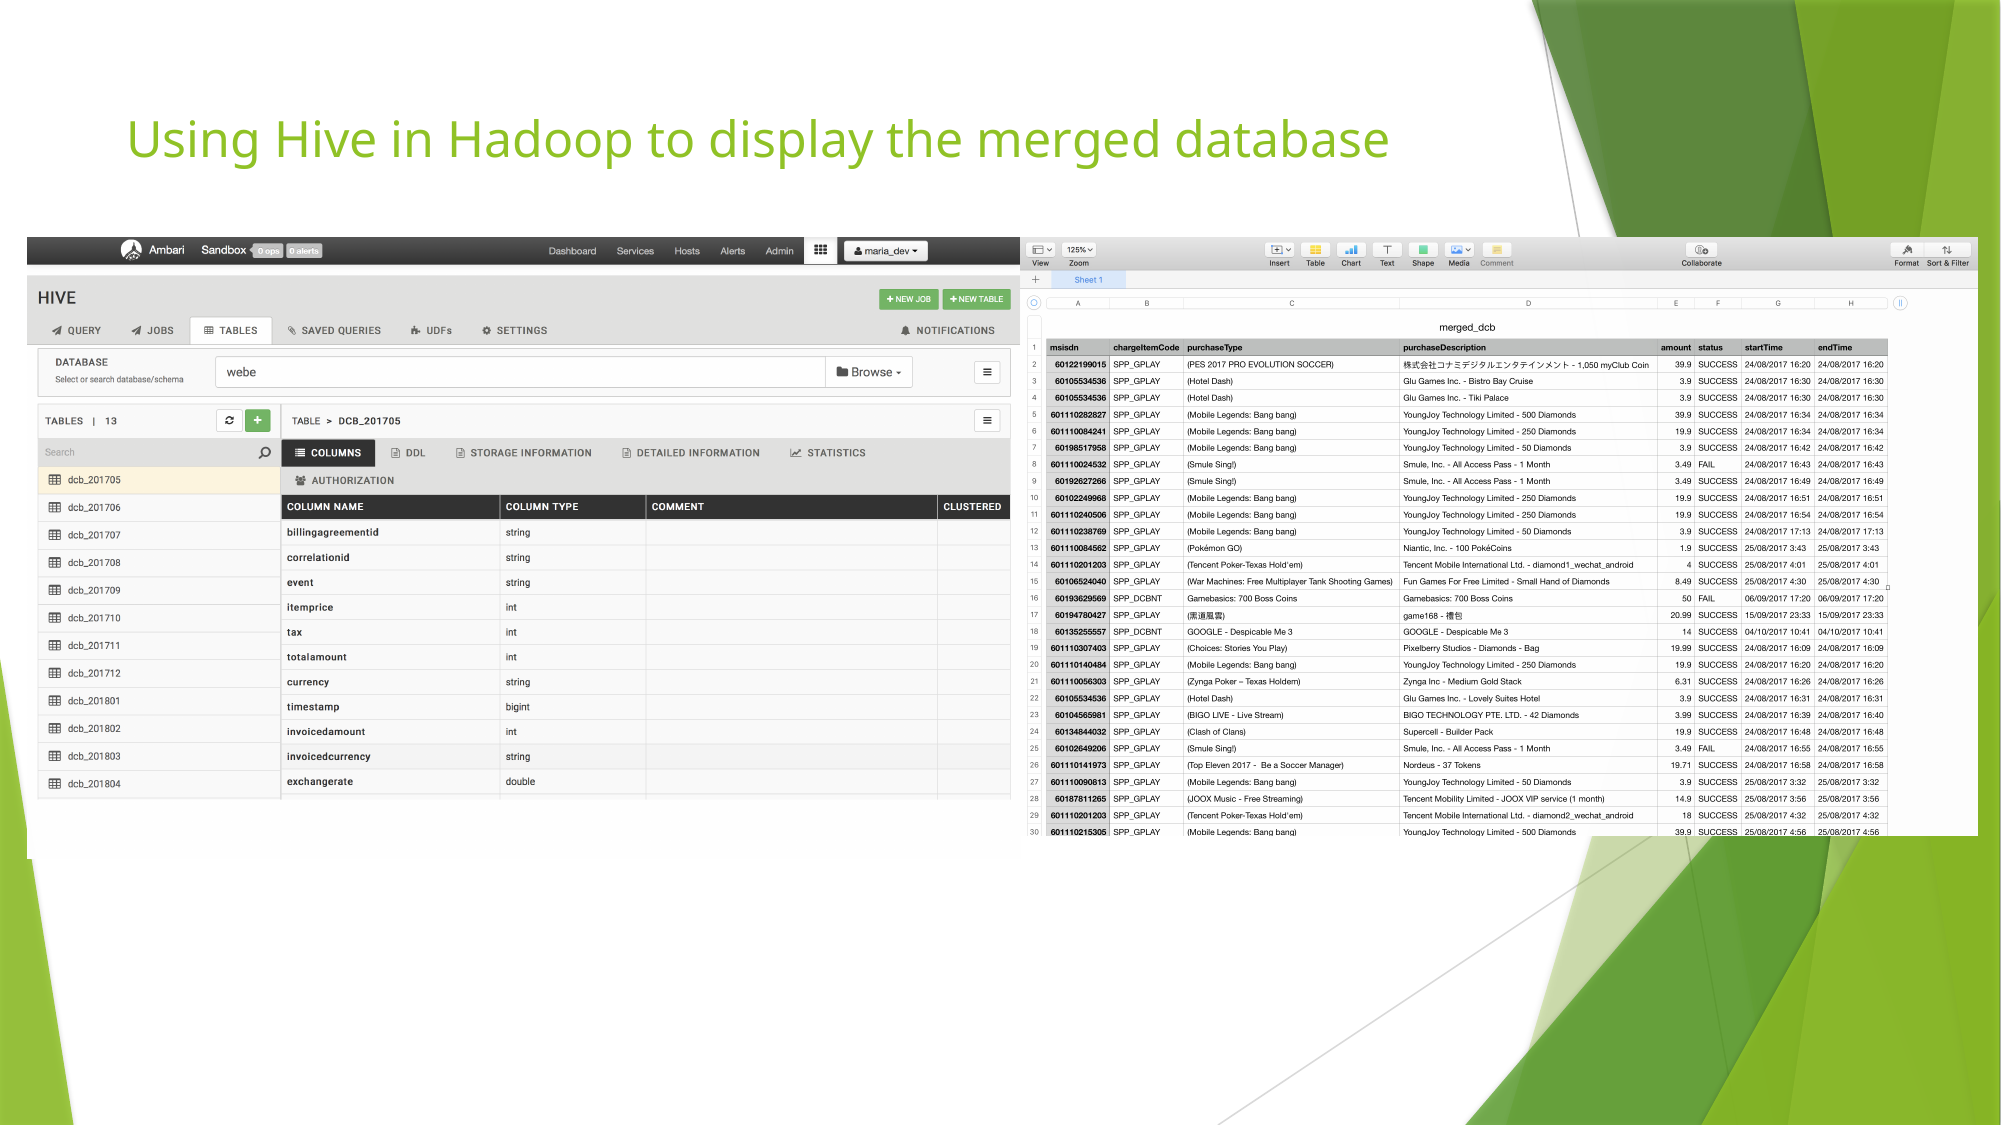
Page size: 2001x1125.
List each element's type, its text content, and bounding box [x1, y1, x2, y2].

title Using Hive in Hadoop to display the merged database [111, 99, 1522, 236]
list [27, 237, 1022, 859]
picture [1020, 237, 1979, 837]
